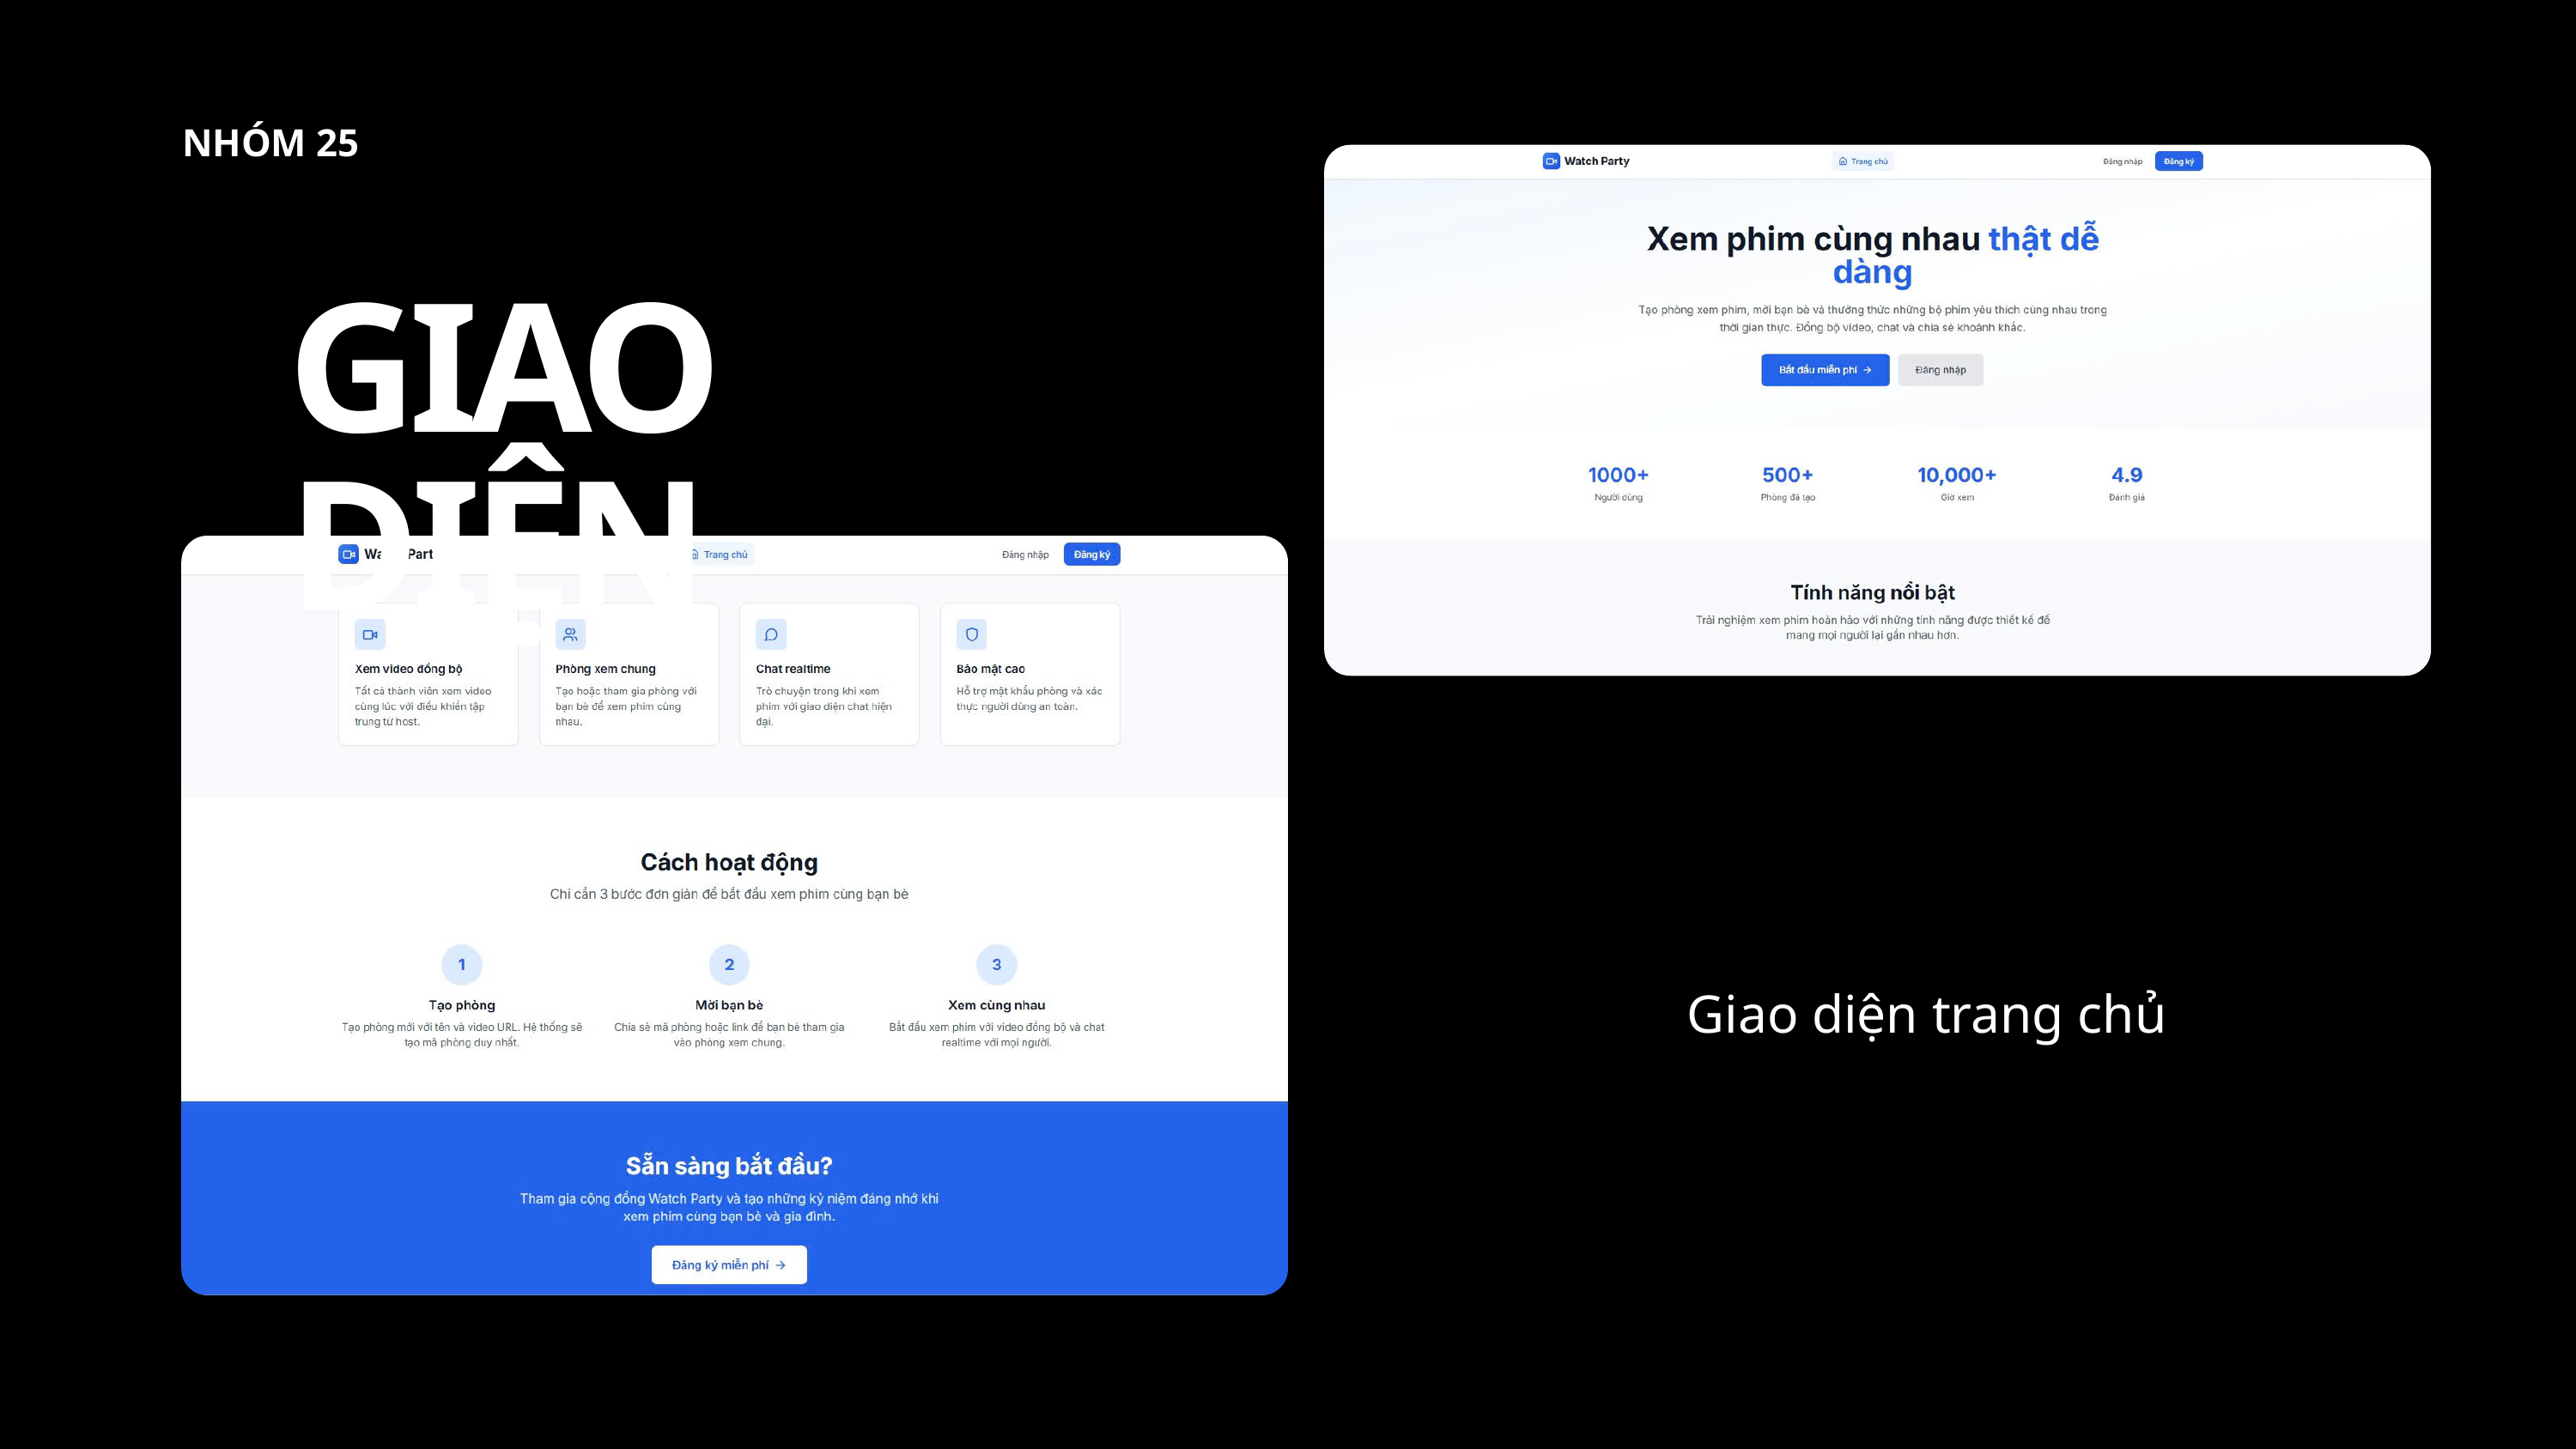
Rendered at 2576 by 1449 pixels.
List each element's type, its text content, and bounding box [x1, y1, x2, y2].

text_box Giao diện trang chủ [1686, 970, 2212, 1044]
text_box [1323, 144, 2432, 676]
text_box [180, 535, 1289, 1296]
text_box NHÓM 25 [182, 112, 659, 165]
text_box GIAO DIỆN [288, 291, 1138, 534]
